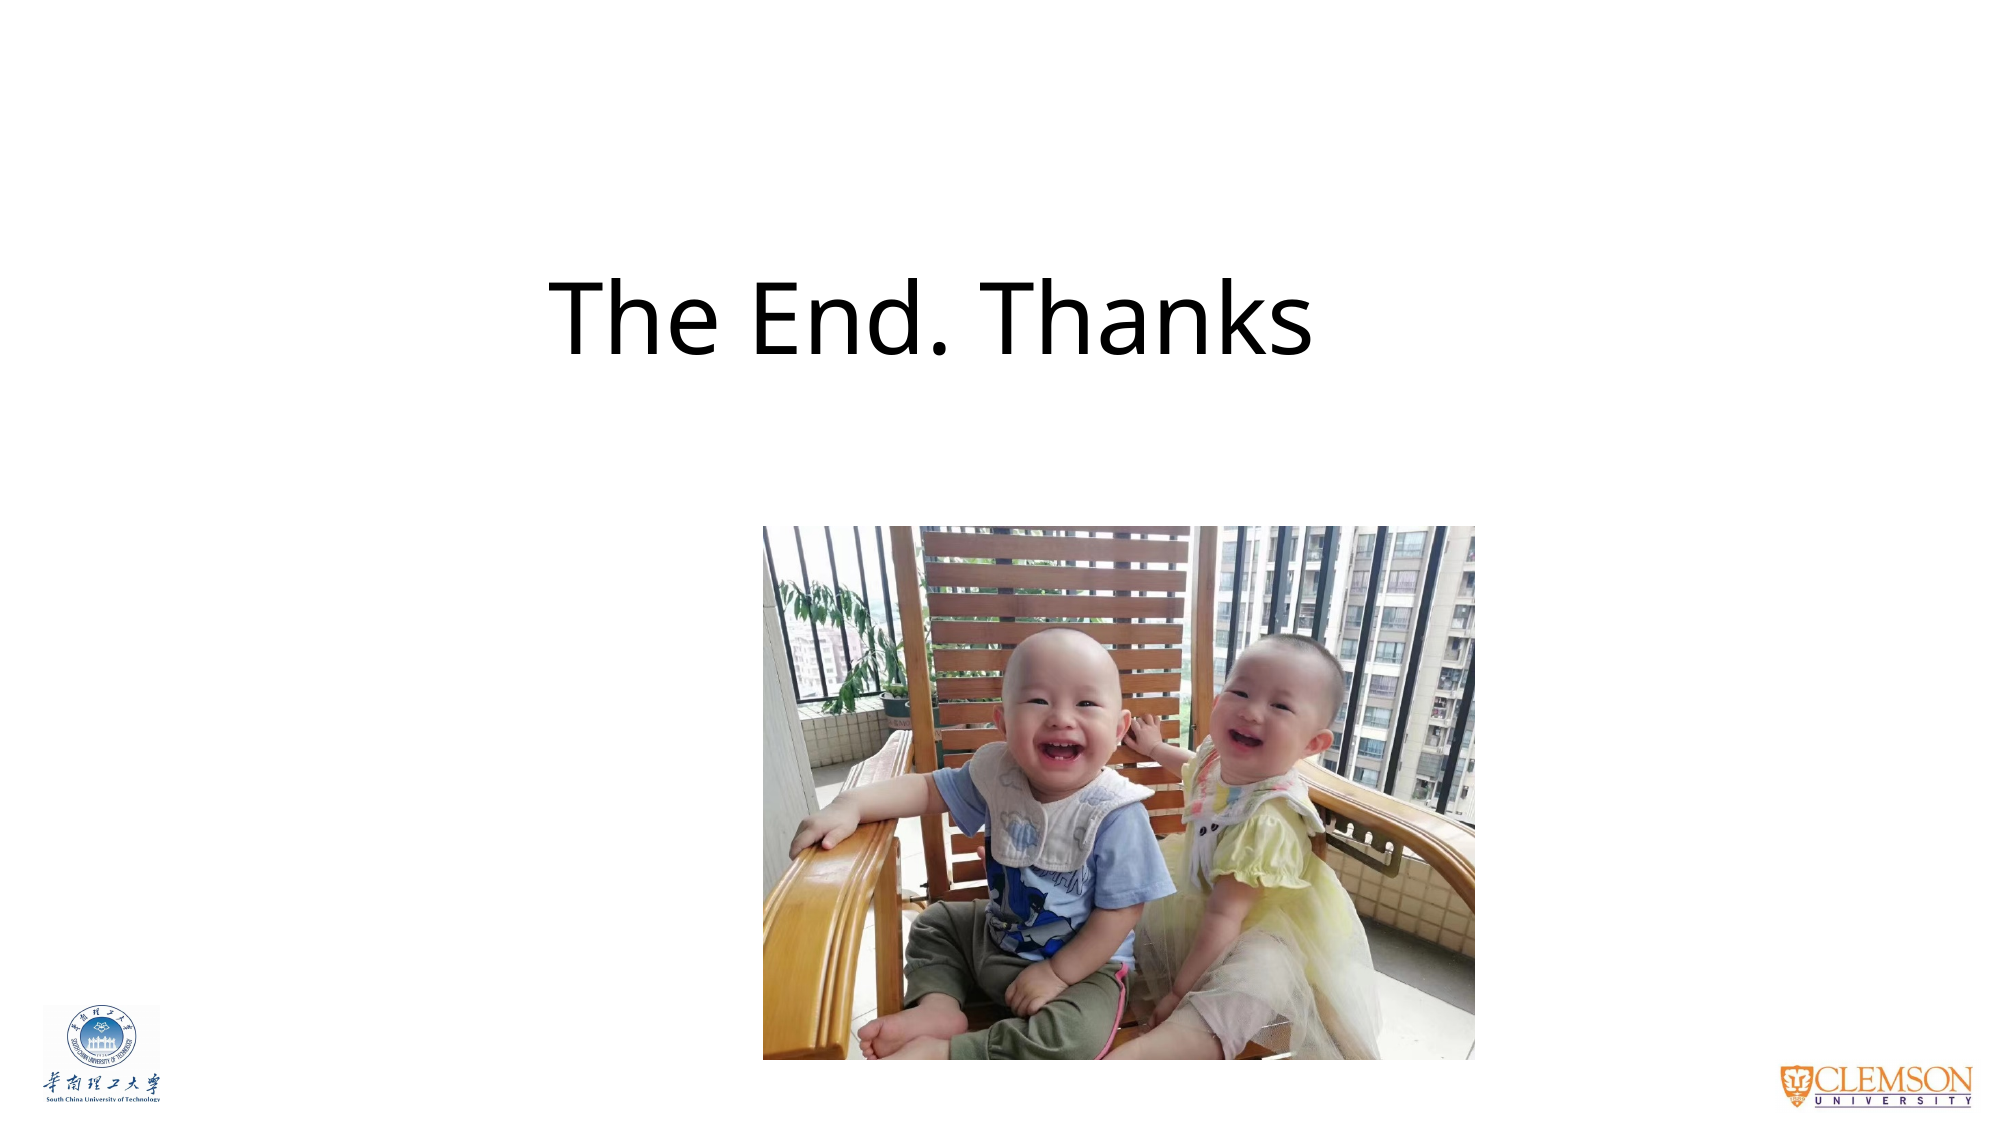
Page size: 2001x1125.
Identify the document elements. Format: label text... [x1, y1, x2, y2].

picture [763, 526, 1475, 1060]
text_box The End. Thanks [533, 247, 1534, 383]
picture [1775, 1059, 1981, 1113]
picture [43, 1005, 160, 1102]
